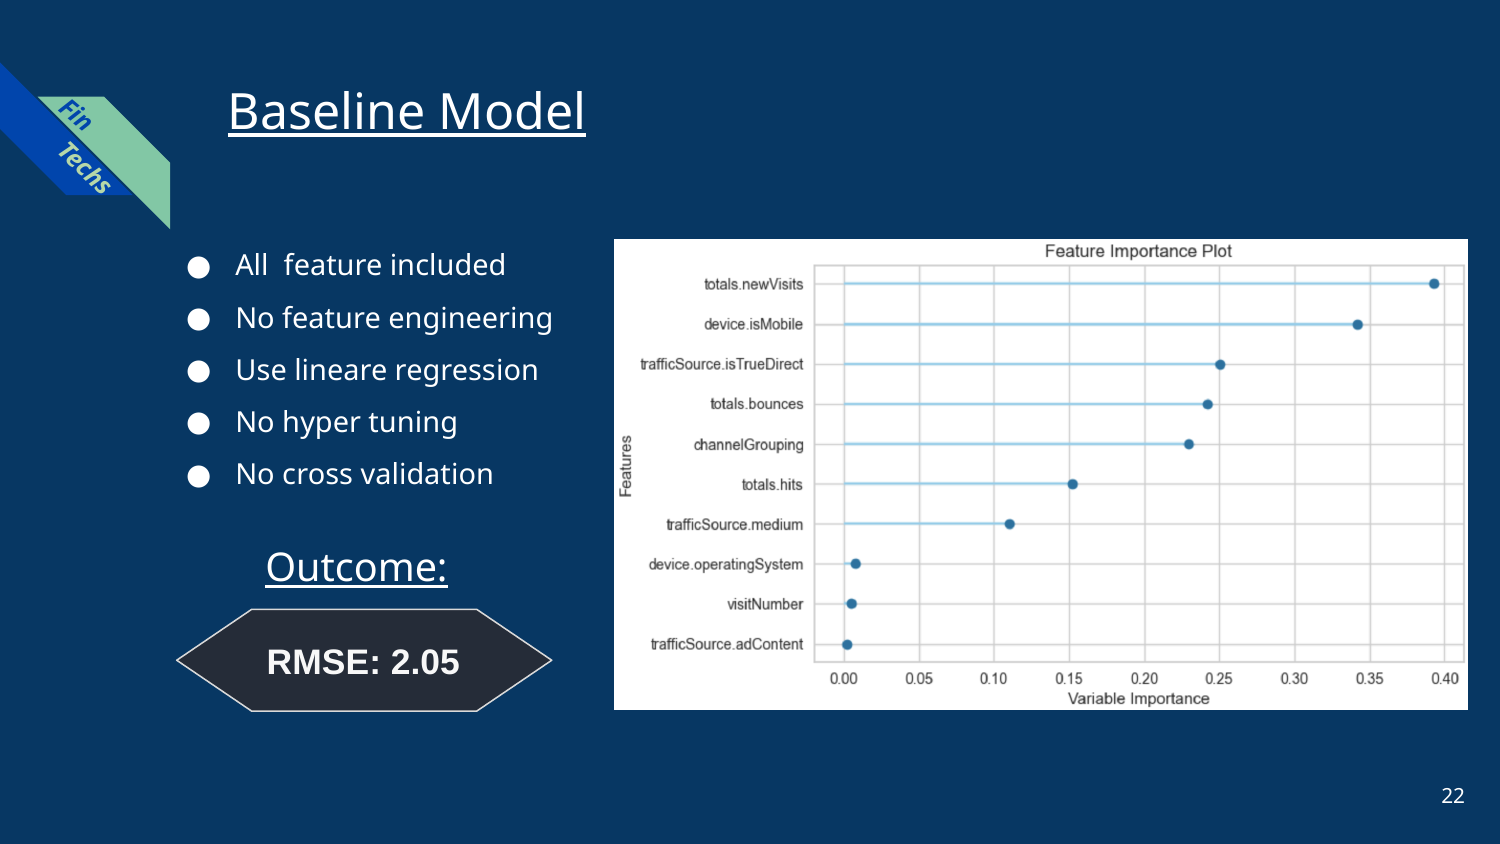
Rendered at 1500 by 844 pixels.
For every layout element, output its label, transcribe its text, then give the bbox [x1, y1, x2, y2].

text_box Techs [31, 113, 149, 229]
title Outcome: [250, 527, 507, 607]
picture [614, 239, 1468, 710]
text_box RMSE: 2.05 [176, 609, 552, 712]
list All feature included No feature engineering Use lineare regression No hyper tuning No cross validation [150, 214, 578, 544]
slide_number ‹#› [1389, 764, 1480, 830]
title Baseline Model [212, 64, 700, 167]
text_box Fin [32, 70, 148, 162]
